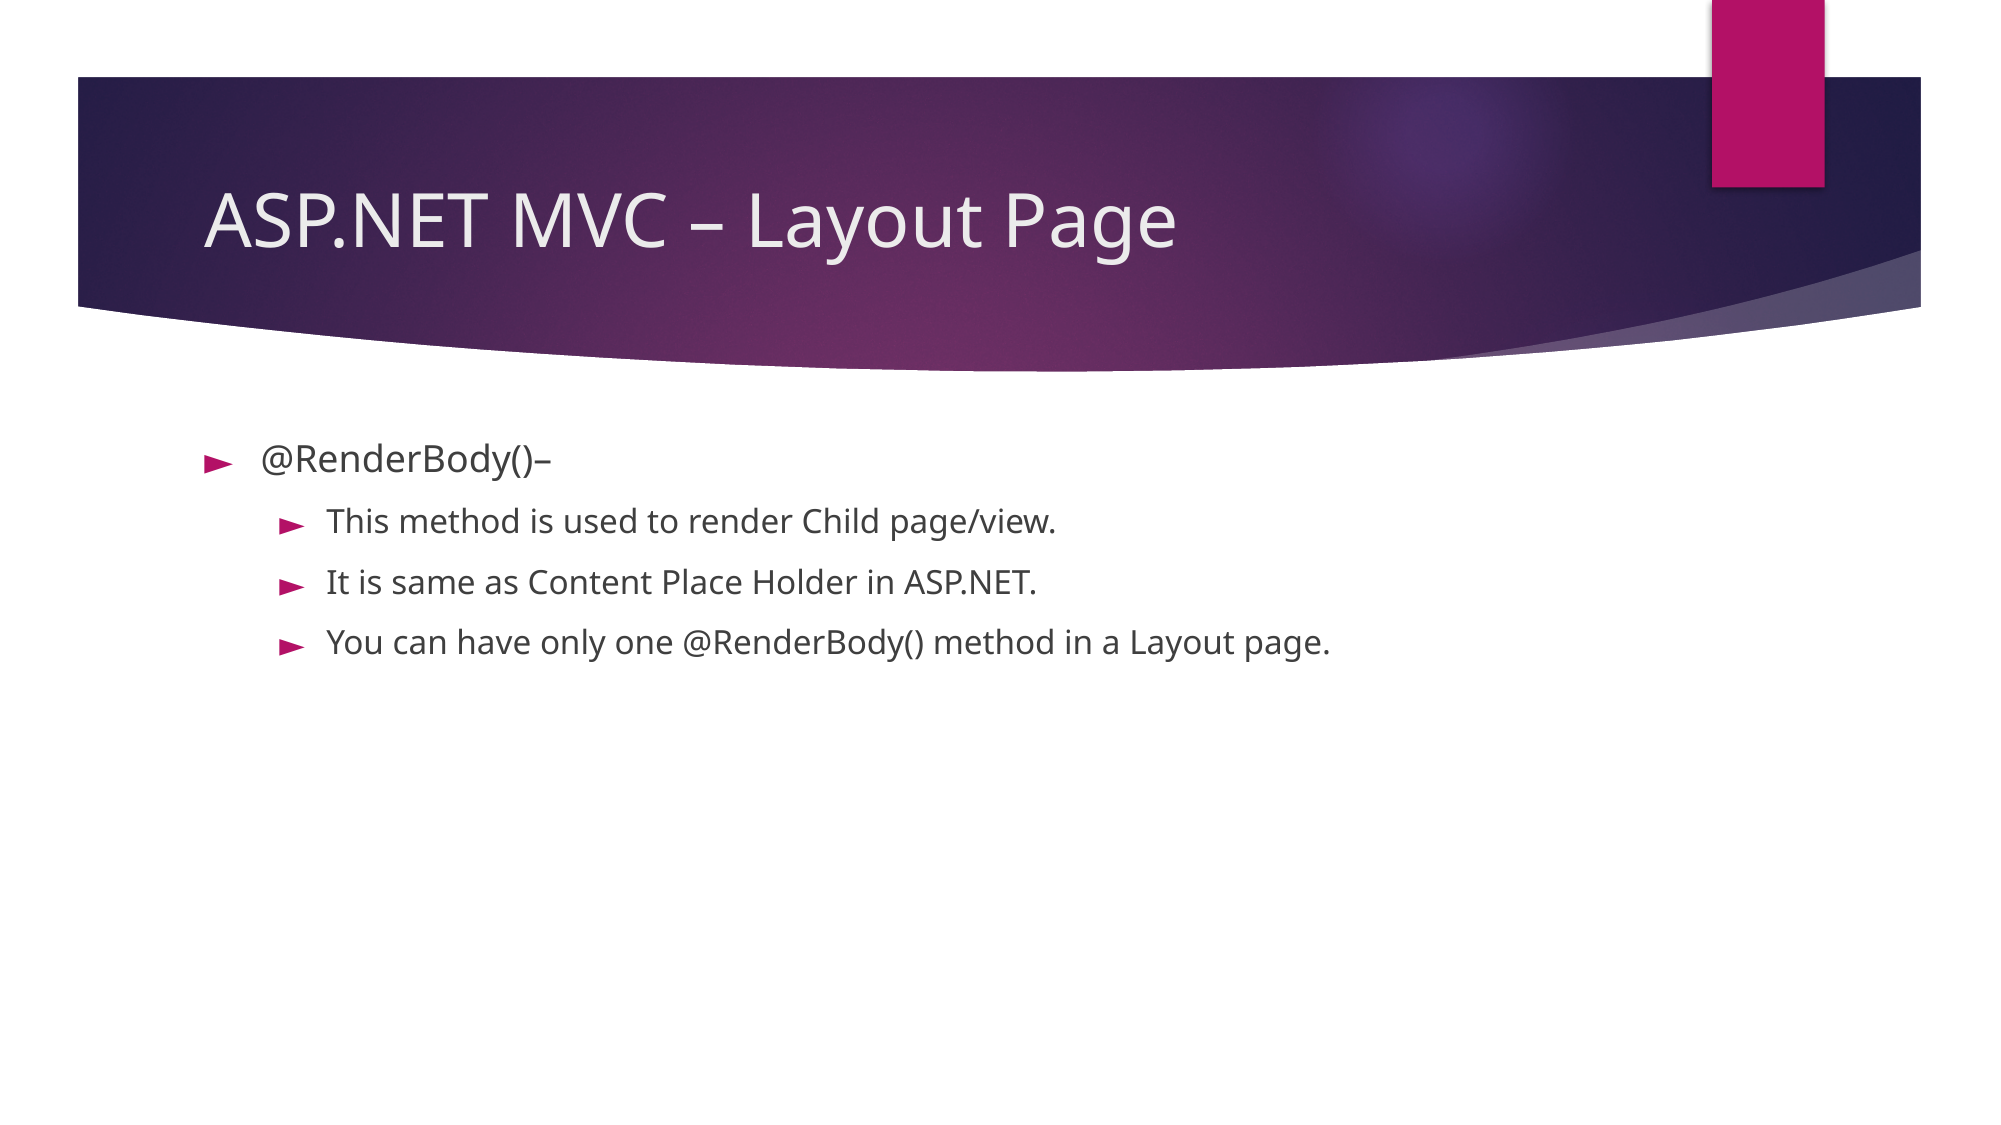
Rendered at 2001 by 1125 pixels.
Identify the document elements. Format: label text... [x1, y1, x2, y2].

title ASP.NET MVC – Layout Page [189, 159, 1627, 276]
list @RenderBody()– This method is used to render Child page/view. It is same as Content Place Holder in ASP.NET. You can have only one @RenderBody() method in a Layout page. [189, 427, 1638, 988]
picture [79, 78, 1920, 371]
